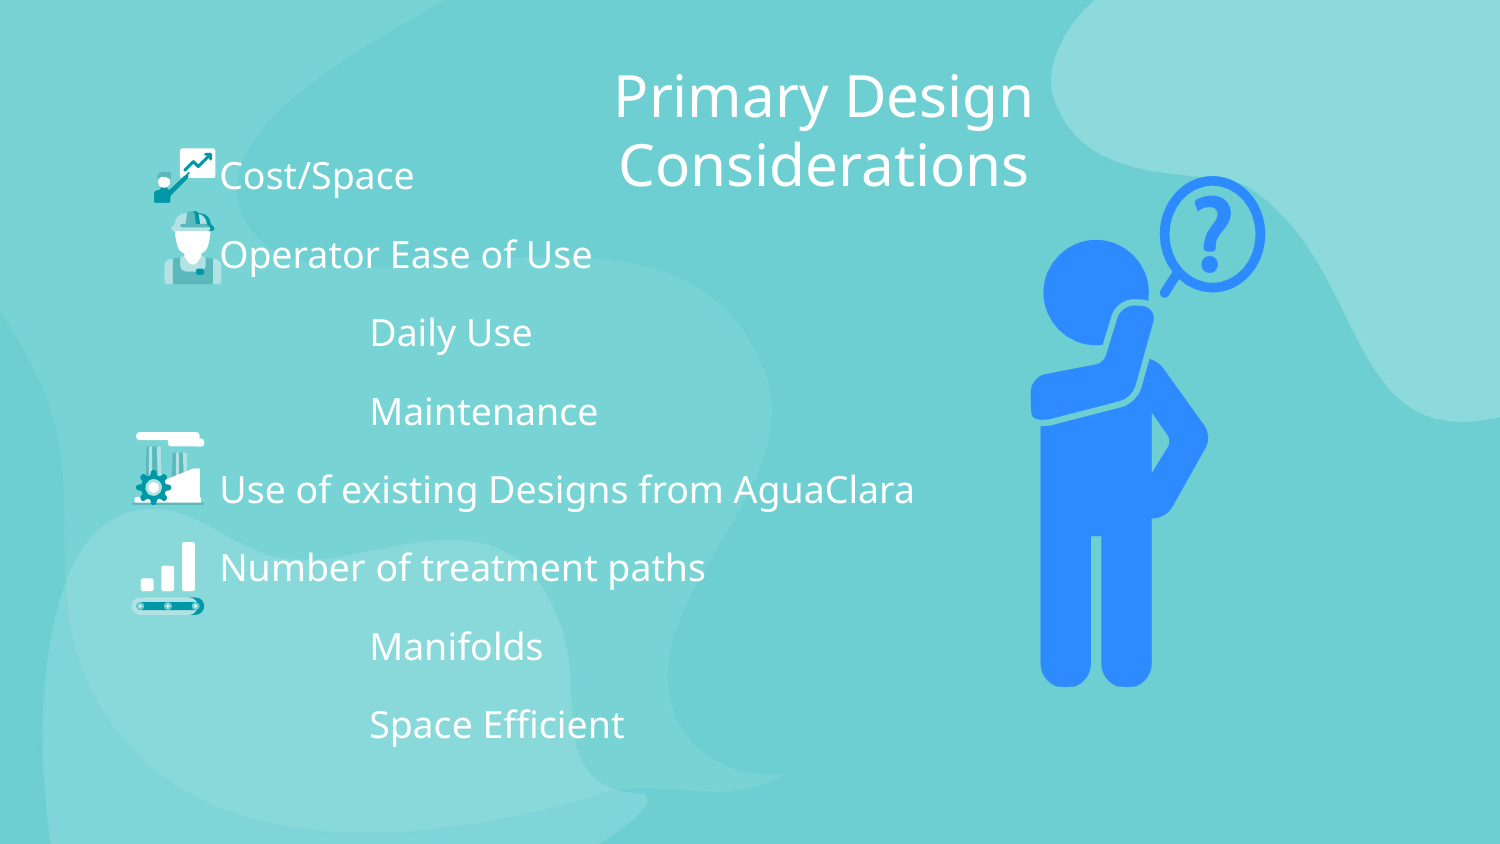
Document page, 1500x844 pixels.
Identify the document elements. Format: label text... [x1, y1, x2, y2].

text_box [131, 431, 205, 506]
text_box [164, 211, 222, 285]
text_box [153, 148, 216, 203]
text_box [131, 541, 205, 616]
title Primary Design Considerations [467, 43, 1180, 138]
list Cost/Space Operator Ease of Use Daily Use Maintenance Use of existing Designs from AguaClara Number of treatment paths Manifolds Space Efficient [204, 137, 1018, 543]
picture [0, 0, 1500, 844]
